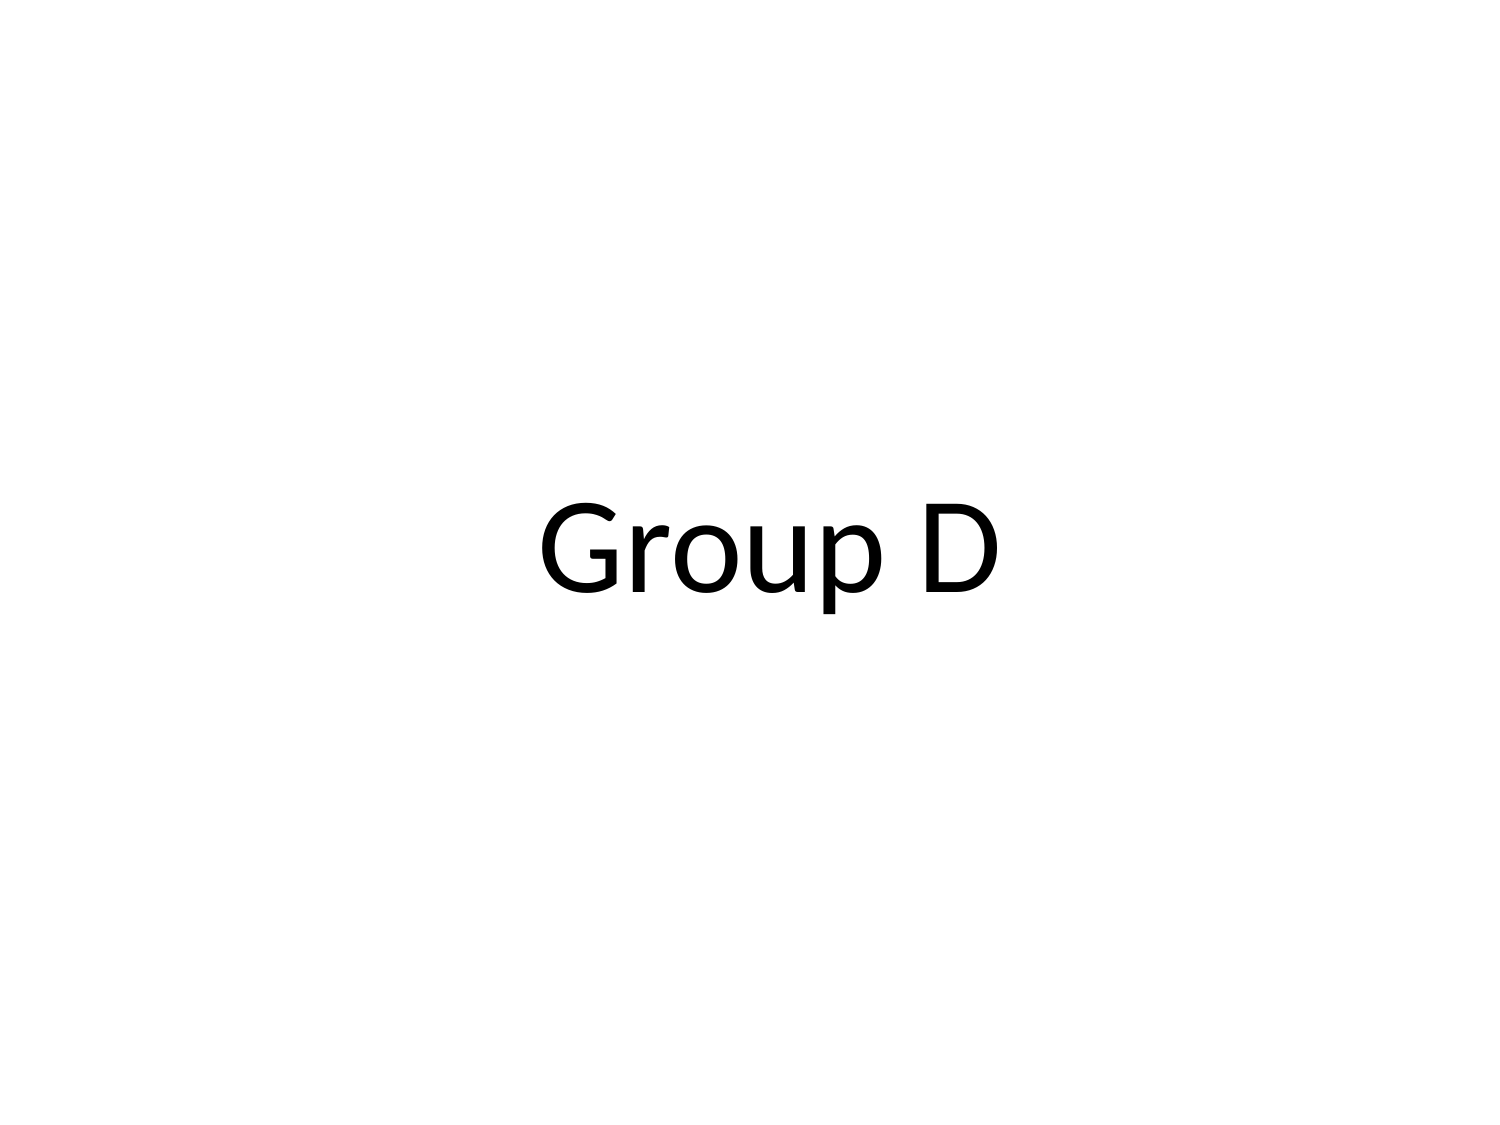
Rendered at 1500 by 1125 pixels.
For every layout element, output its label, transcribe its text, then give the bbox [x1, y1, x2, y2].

title Group D [95, 443, 1446, 632]
